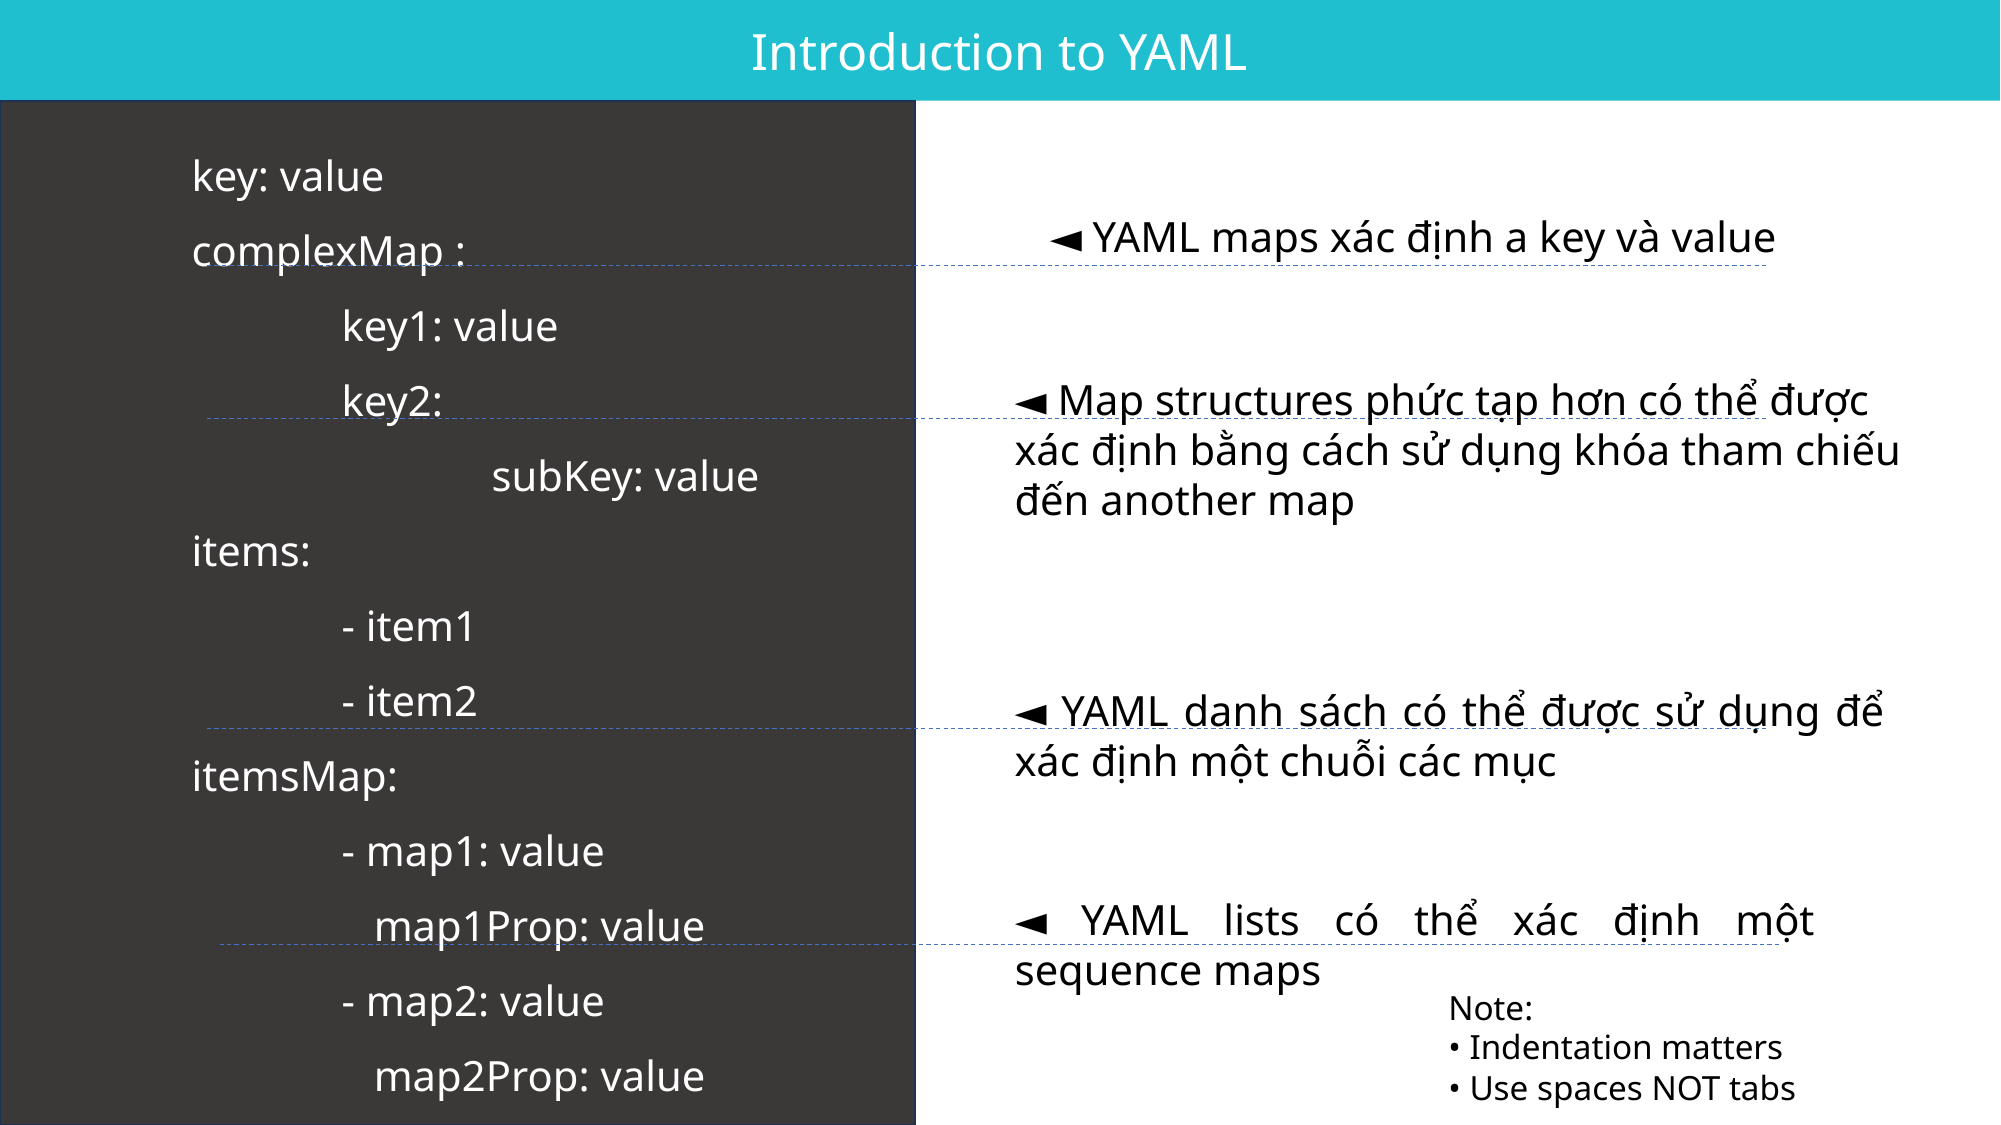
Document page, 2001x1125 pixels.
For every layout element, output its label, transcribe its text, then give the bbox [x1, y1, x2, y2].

text_box ◄ Map structures phức tạp hơn có thể được xác định bằng cách sử dụng khóa tham chiếu đến another map [999, 366, 1952, 532]
text_box Introduction to YAML [0, 0, 2000, 102]
text_box ◄ YAML lists có thể xác định một sequence maps [999, 886, 1830, 1002]
text_box ◄ YAML maps xác định a key và value [1034, 203, 1792, 268]
text_box key: value complexMap : key1: value key2: subKey: value items: - item1 - item2 itemsMap: - map1: value map1Prop: value - map2: value map2Prop: value [0, 100, 916, 1125]
text_box ◄ YAML danh sách có thể được sử dụng để xác định một chuỗi các mục [999, 677, 1900, 793]
text_box Note: • Indentation matters • Use spaces NOT tabs [1433, 979, 1915, 1114]
